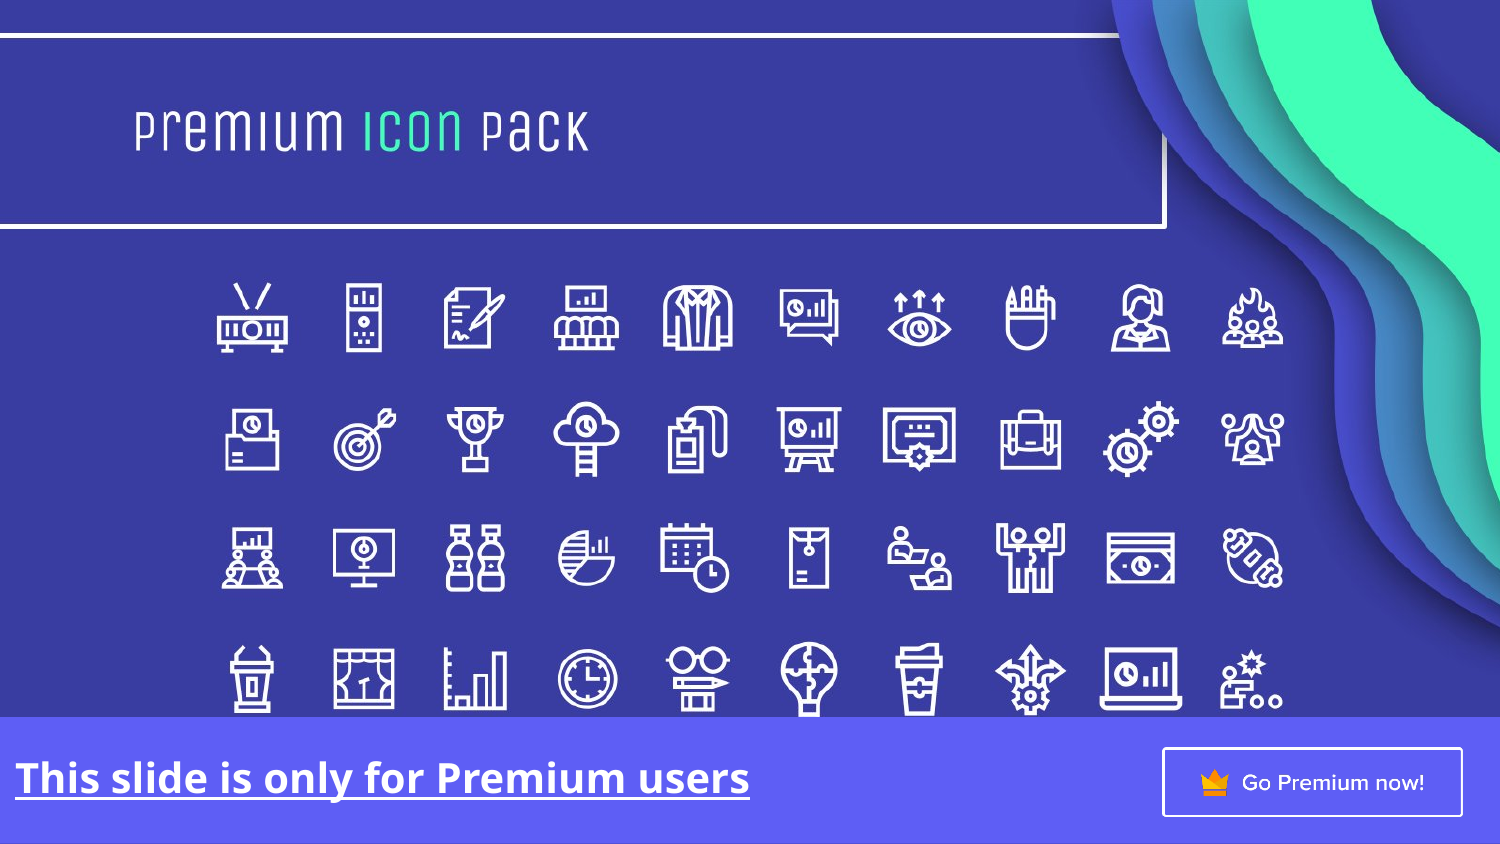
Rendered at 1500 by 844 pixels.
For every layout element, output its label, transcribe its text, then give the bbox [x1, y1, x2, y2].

text_box This slide is only for Premium users [0, 717, 1500, 844]
picture [1162, 747, 1463, 817]
picture [0, 0, 1500, 717]
